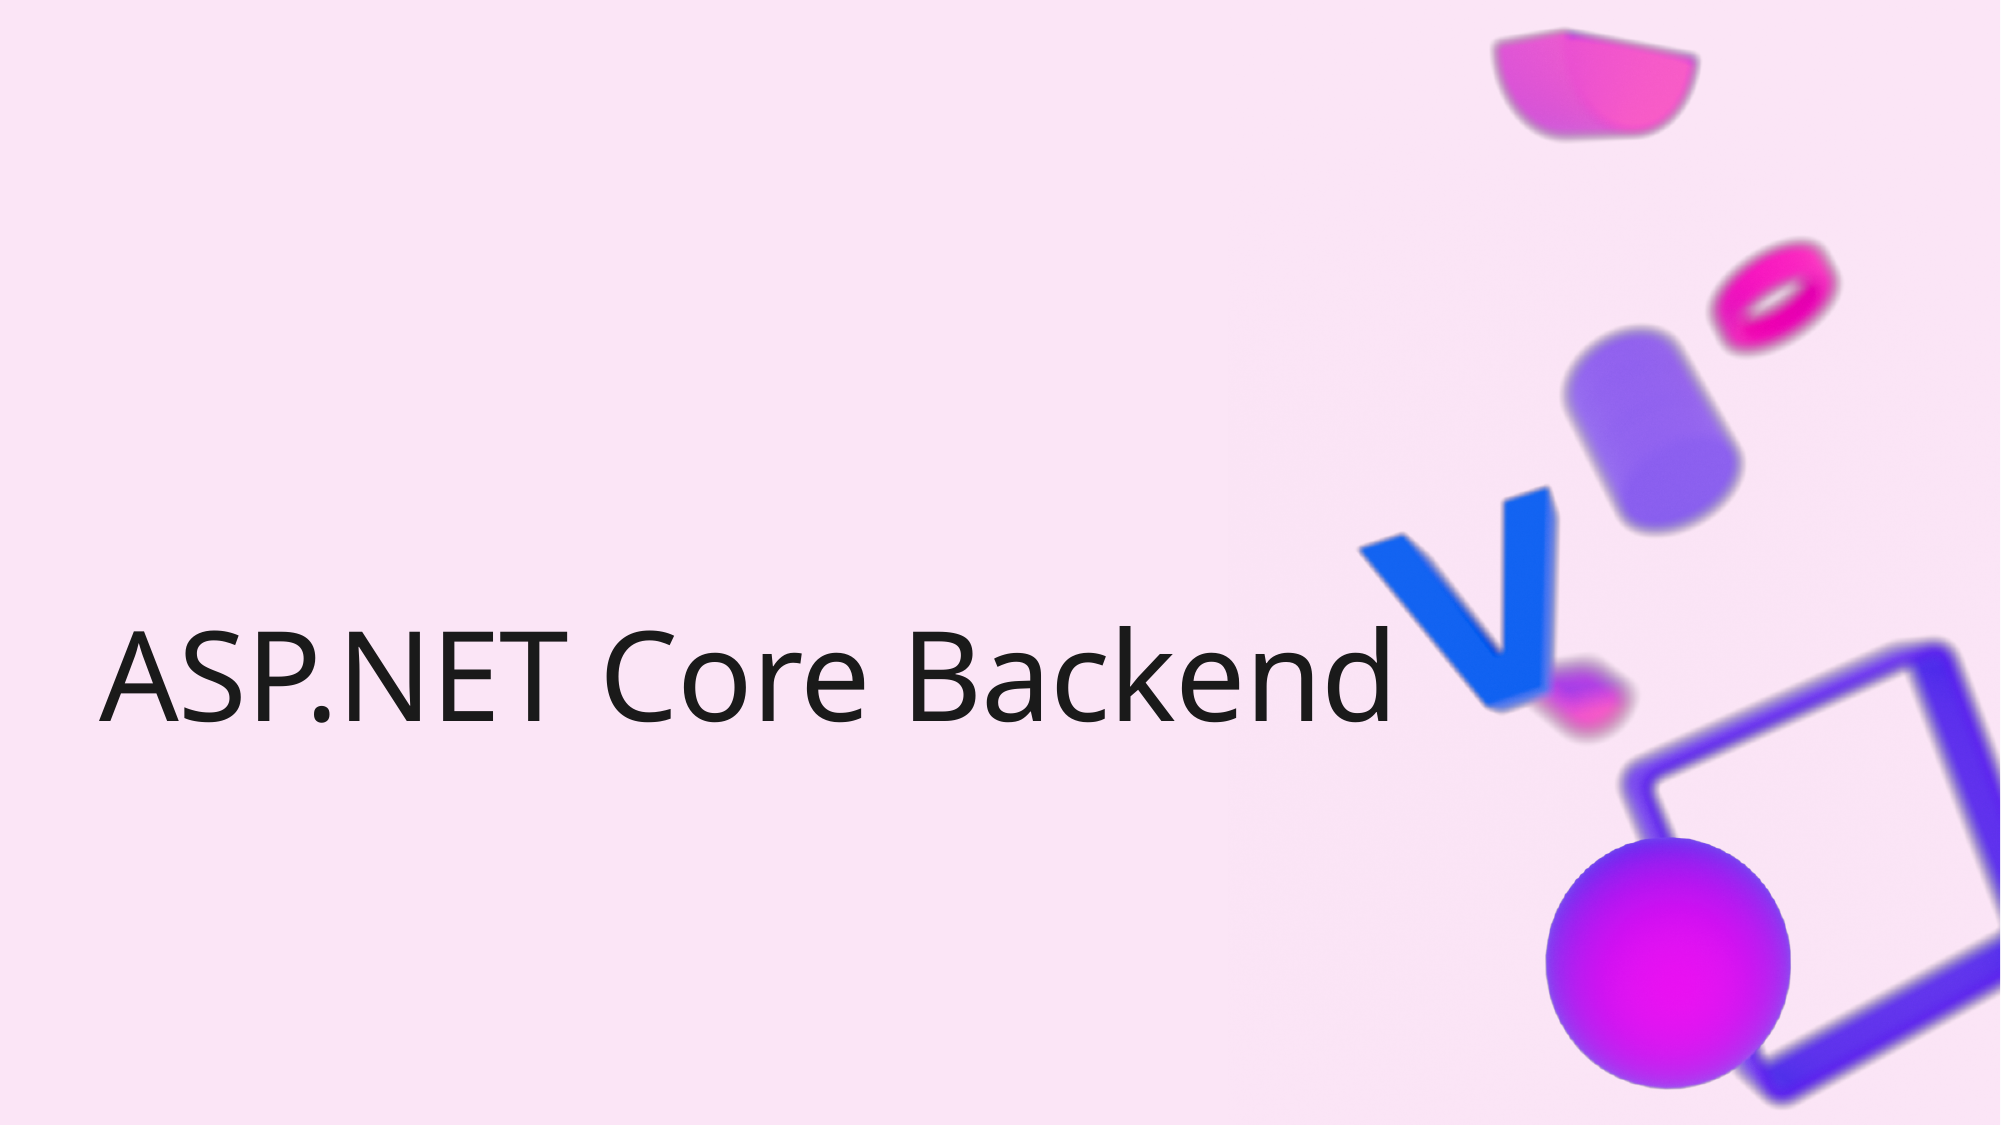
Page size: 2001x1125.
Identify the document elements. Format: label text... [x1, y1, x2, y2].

title ASP.NET Core Backend [99, 280, 1453, 749]
picture [0, 0, 2001, 1125]
